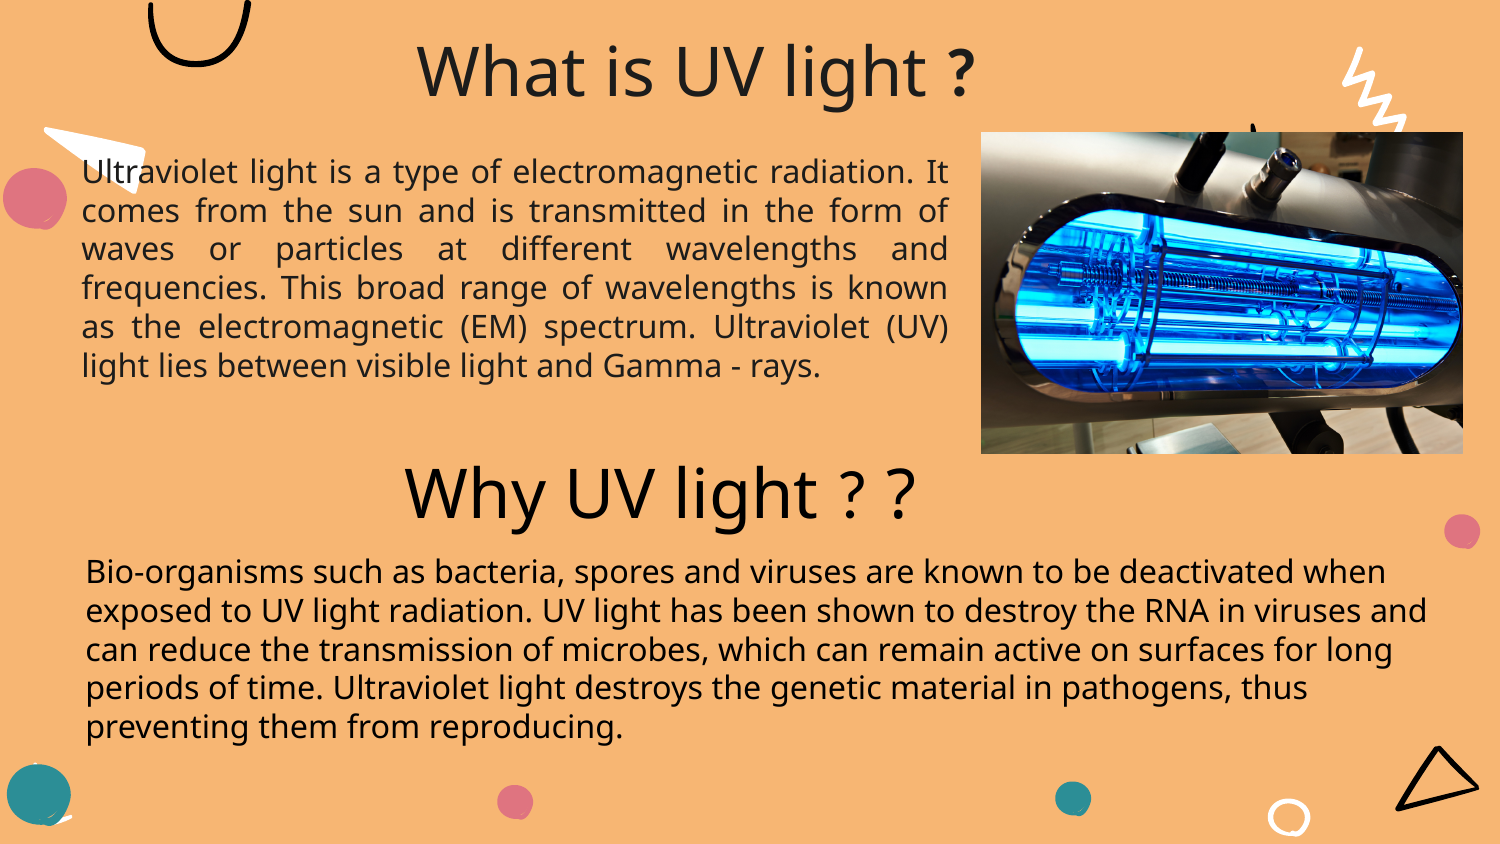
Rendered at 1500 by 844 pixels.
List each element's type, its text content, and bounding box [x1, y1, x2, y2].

text_box Why UV light ? ? [390, 442, 1129, 540]
title What is UV light ? [65, 12, 1329, 101]
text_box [6, 764, 72, 827]
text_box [1444, 514, 1481, 550]
text_box Ultraviolet light is a type of electromagnetic radiation. It comes from the sun and is transmitted in the form of waves or particles at different wavelengths and frequencies. This broad range of wavelengths is known as the electromagnetic (EM) spectrum. Ultraviolet (UV) light lies between visible light and Gamma - rays. [66, 136, 964, 487]
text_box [2, 167, 68, 230]
text_box Bio-organisms such as bacteria, spores and viruses are known to be deactivated when exposed to UV light radiation. UV light has been shown to destroy the RNA in viruses and can reduce the transmission of microbes, which can remain active on surfaces for long periods of time. Ultraviolet light destroys the genetic material in pathogens, thus preventing them from reproducing. [70, 544, 1463, 753]
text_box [497, 784, 534, 820]
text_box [1055, 781, 1092, 817]
picture [981, 132, 1463, 455]
